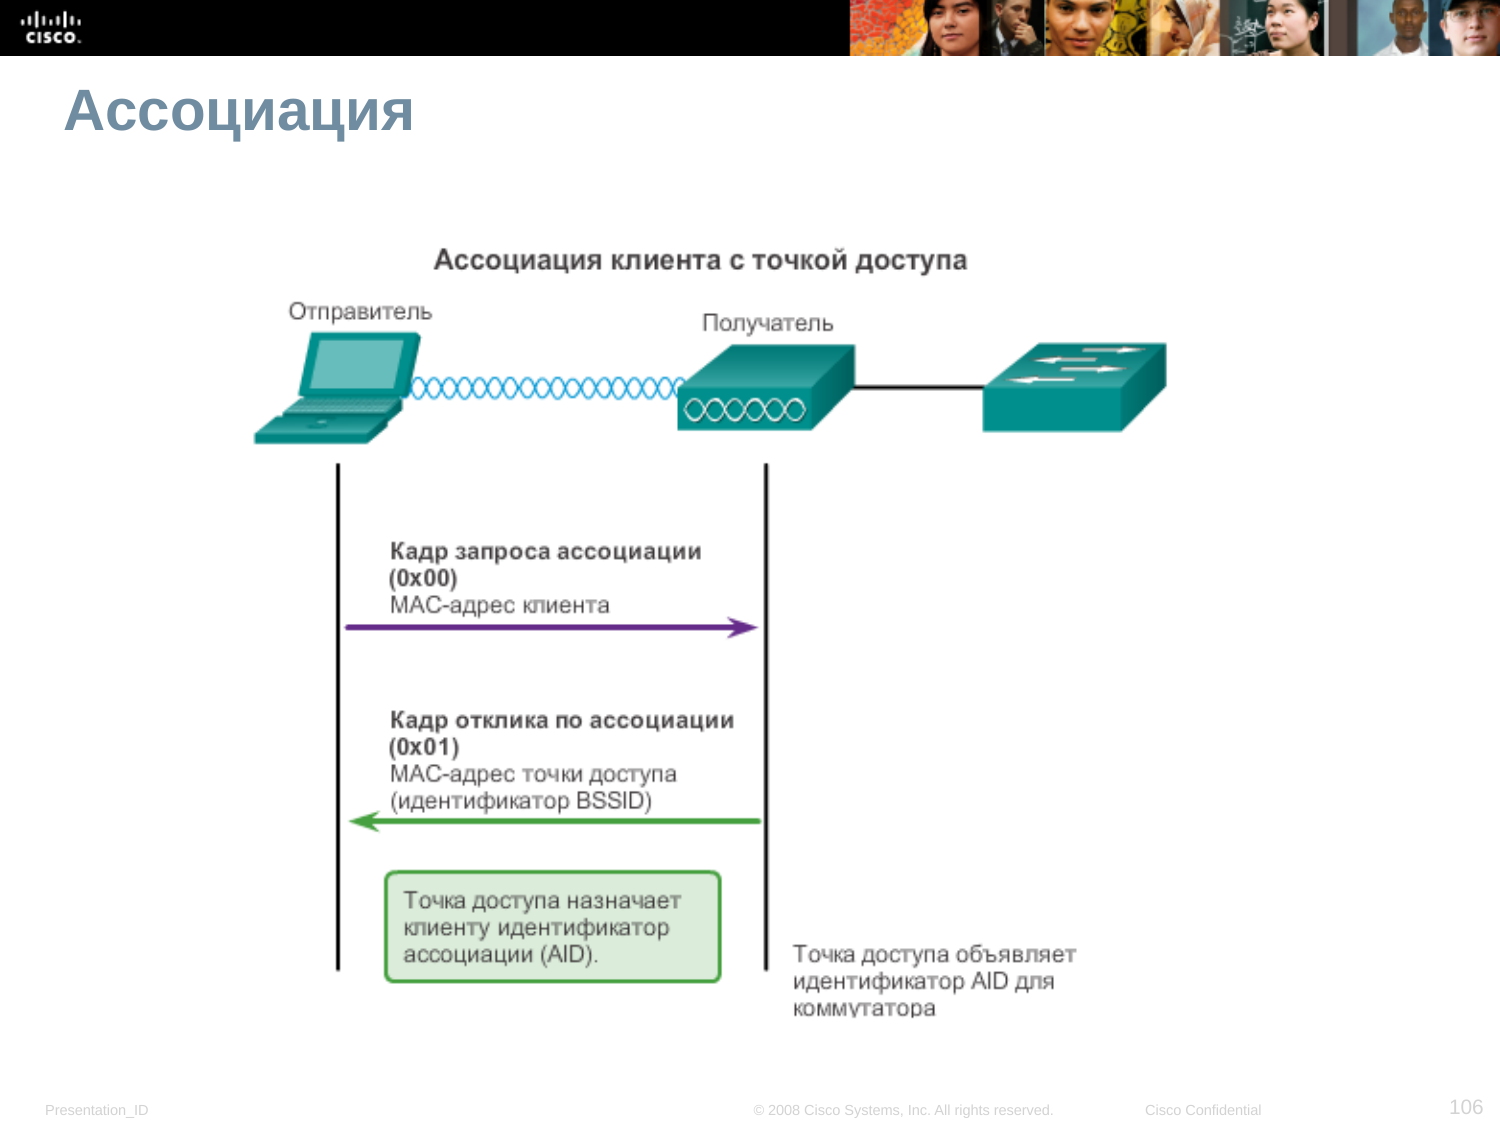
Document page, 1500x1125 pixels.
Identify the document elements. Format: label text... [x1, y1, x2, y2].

picture [233, 244, 1170, 1024]
picture [0, 0, 1500, 56]
title Ассоциация [50, 61, 1500, 151]
